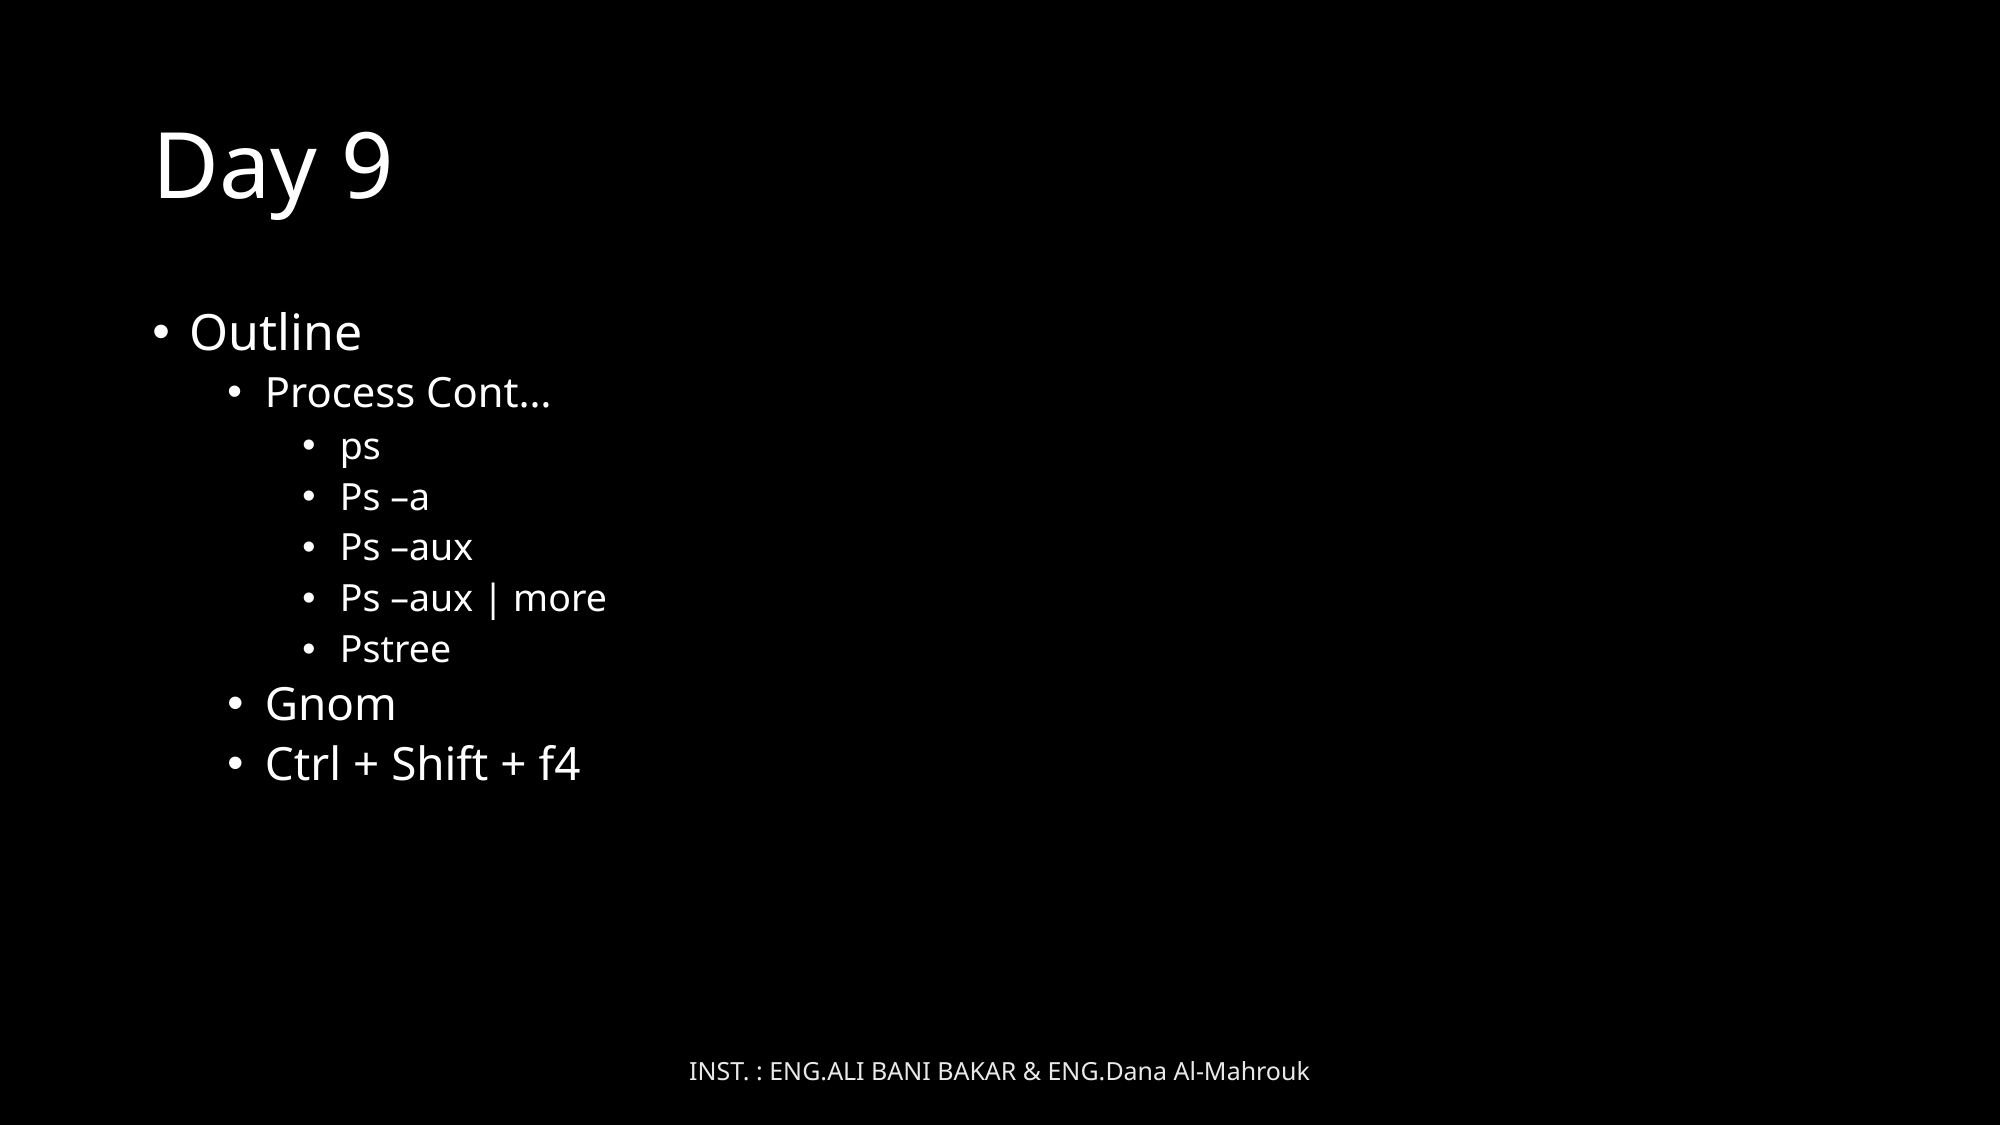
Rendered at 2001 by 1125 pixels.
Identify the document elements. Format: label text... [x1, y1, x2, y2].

footer INST. : ENG.ALI BANI BAKAR & ENG.Dana Al-Mahrouk [662, 1042, 1338, 1103]
list Outline Process Cont… ps Ps –a Ps –aux Ps –aux | more Pstree Gnom Ctrl + Shift + f4 [137, 299, 1863, 1081]
title Day 9 [137, 59, 1863, 278]
